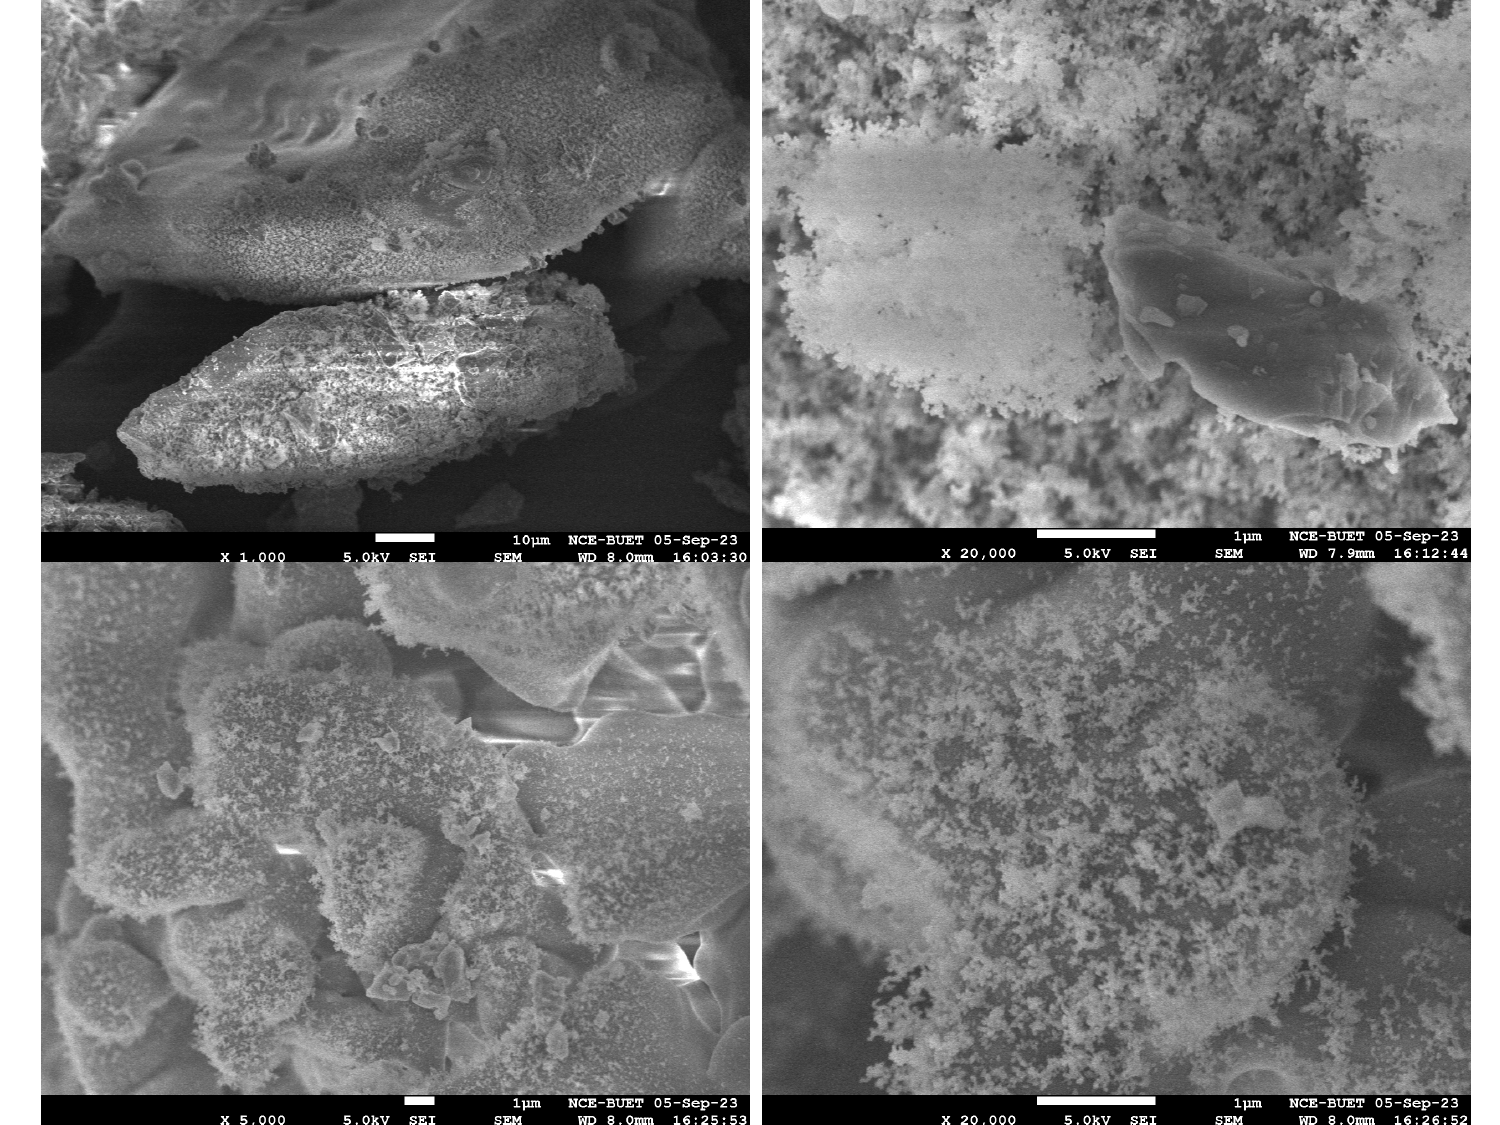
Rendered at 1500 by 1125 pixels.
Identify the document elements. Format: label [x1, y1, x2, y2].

picture [762, 0, 1472, 1125]
list [41, 0, 751, 562]
picture [41, 562, 751, 1125]
